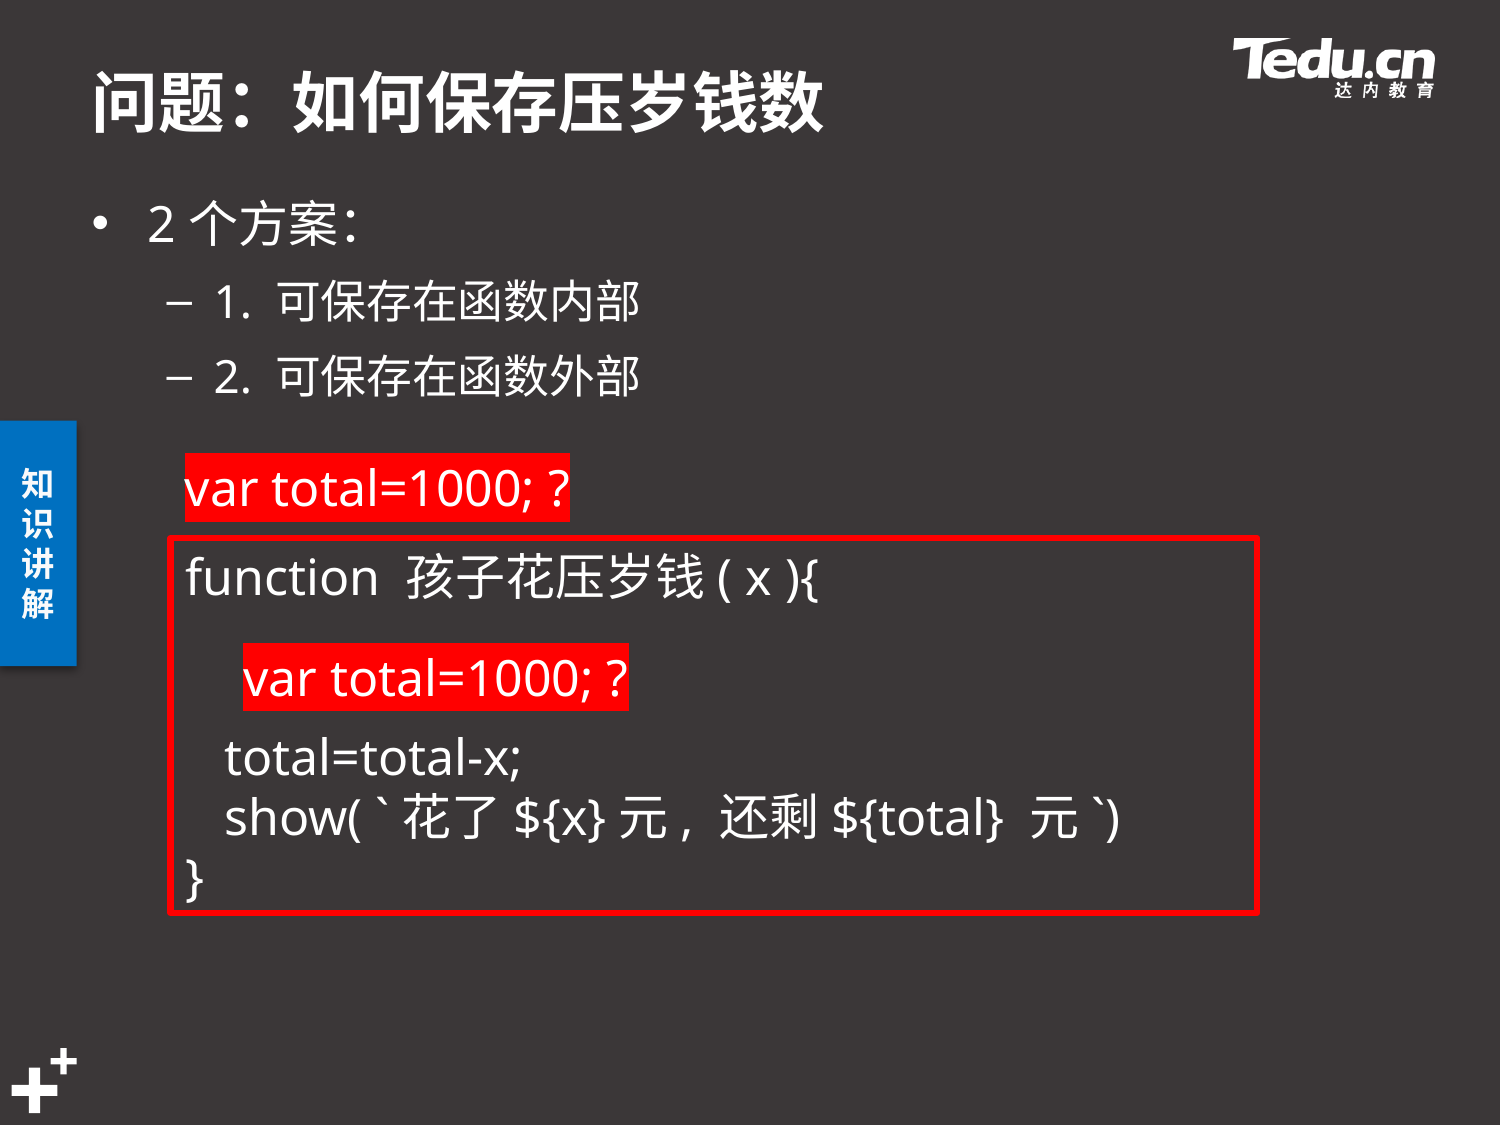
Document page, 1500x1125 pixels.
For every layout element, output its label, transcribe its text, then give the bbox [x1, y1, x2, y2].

title 问题：如何保存压岁钱数 [76, 42, 1188, 160]
list 2个方案： 1. 可保存在函数内部 2. 可保存在函数外部 [76, 172, 1424, 411]
picture [1230, 34, 1436, 102]
text_box var total=1000; ? [170, 449, 586, 525]
text_box function 孩子花压岁钱( x ){ total=total-x; show( `花了${x}元, 还剩${total} 元`) } [170, 538, 1258, 913]
text_box var total=1000; ? [228, 639, 644, 715]
